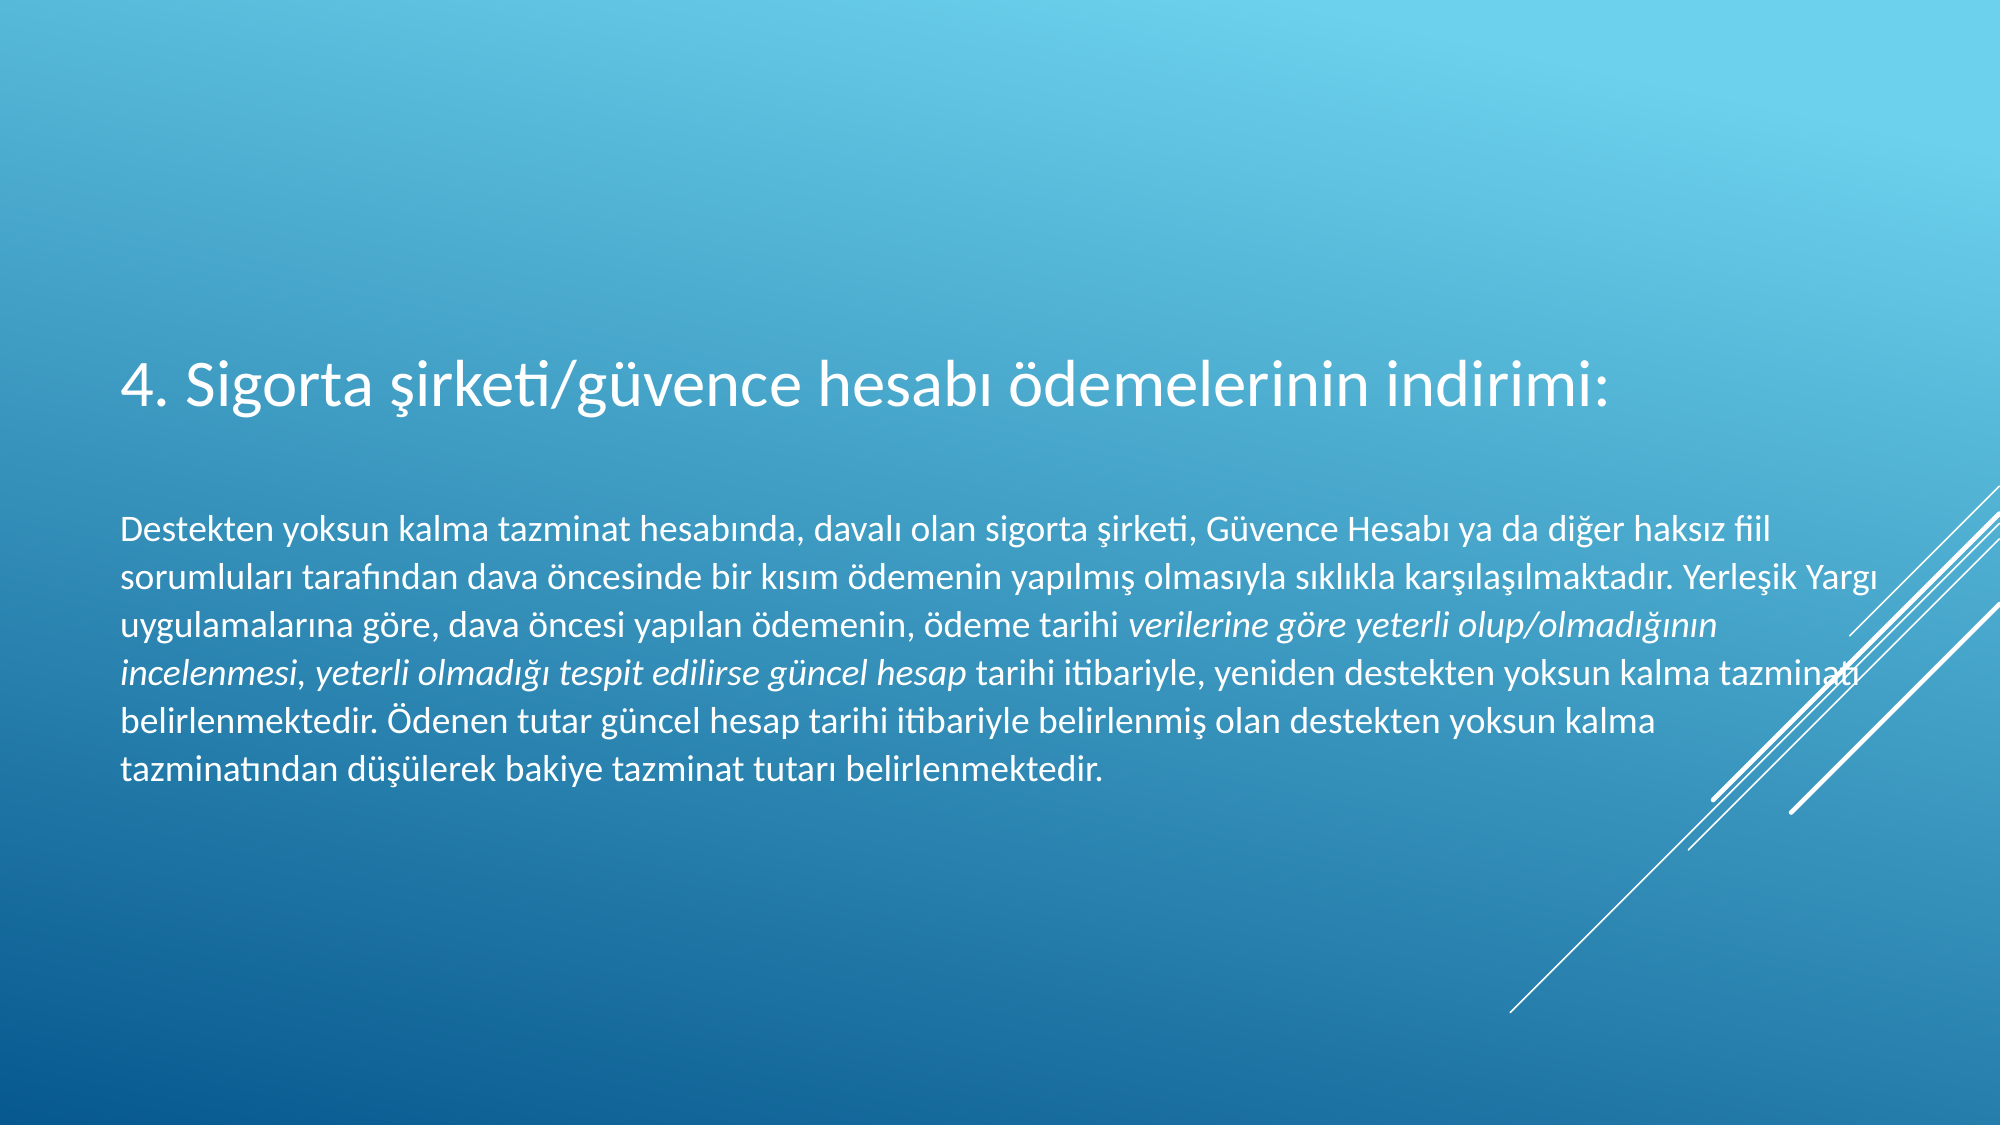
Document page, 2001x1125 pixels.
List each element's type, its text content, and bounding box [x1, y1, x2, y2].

text_box 4. Sigorta şirketi/güvence hesabı ödemelerinin indirimi: Destekten yoksun kalma tazminat hesabında, davalı olan sigorta şirketi, Güvence Hesabı ya da diğer haksız fiil sorumluları tarafından dava öncesinde bir kısım ödemenin yapılmış olmasıyla sıklıkla karşılaşılmaktadır. Yerleşik Yargı uygulamalarına göre, dava öncesi yapılan ödemenin, ödeme tarihi verilerine göre yeterli olup/olmadığının incelenmesi, yeterli olmadığı tespit edilirse güncel hesap tarihi itibariyle, yeniden destekten yoksun kalma tazminatı belirlenmektedir. Ödenen tutar güncel hesap tarihi itibariyle belirlenmiş olan destekten yoksun kalma tazminatından düşülerek bakiye tazminat tutarı belirlenmektedir. [105, 326, 1898, 859]
